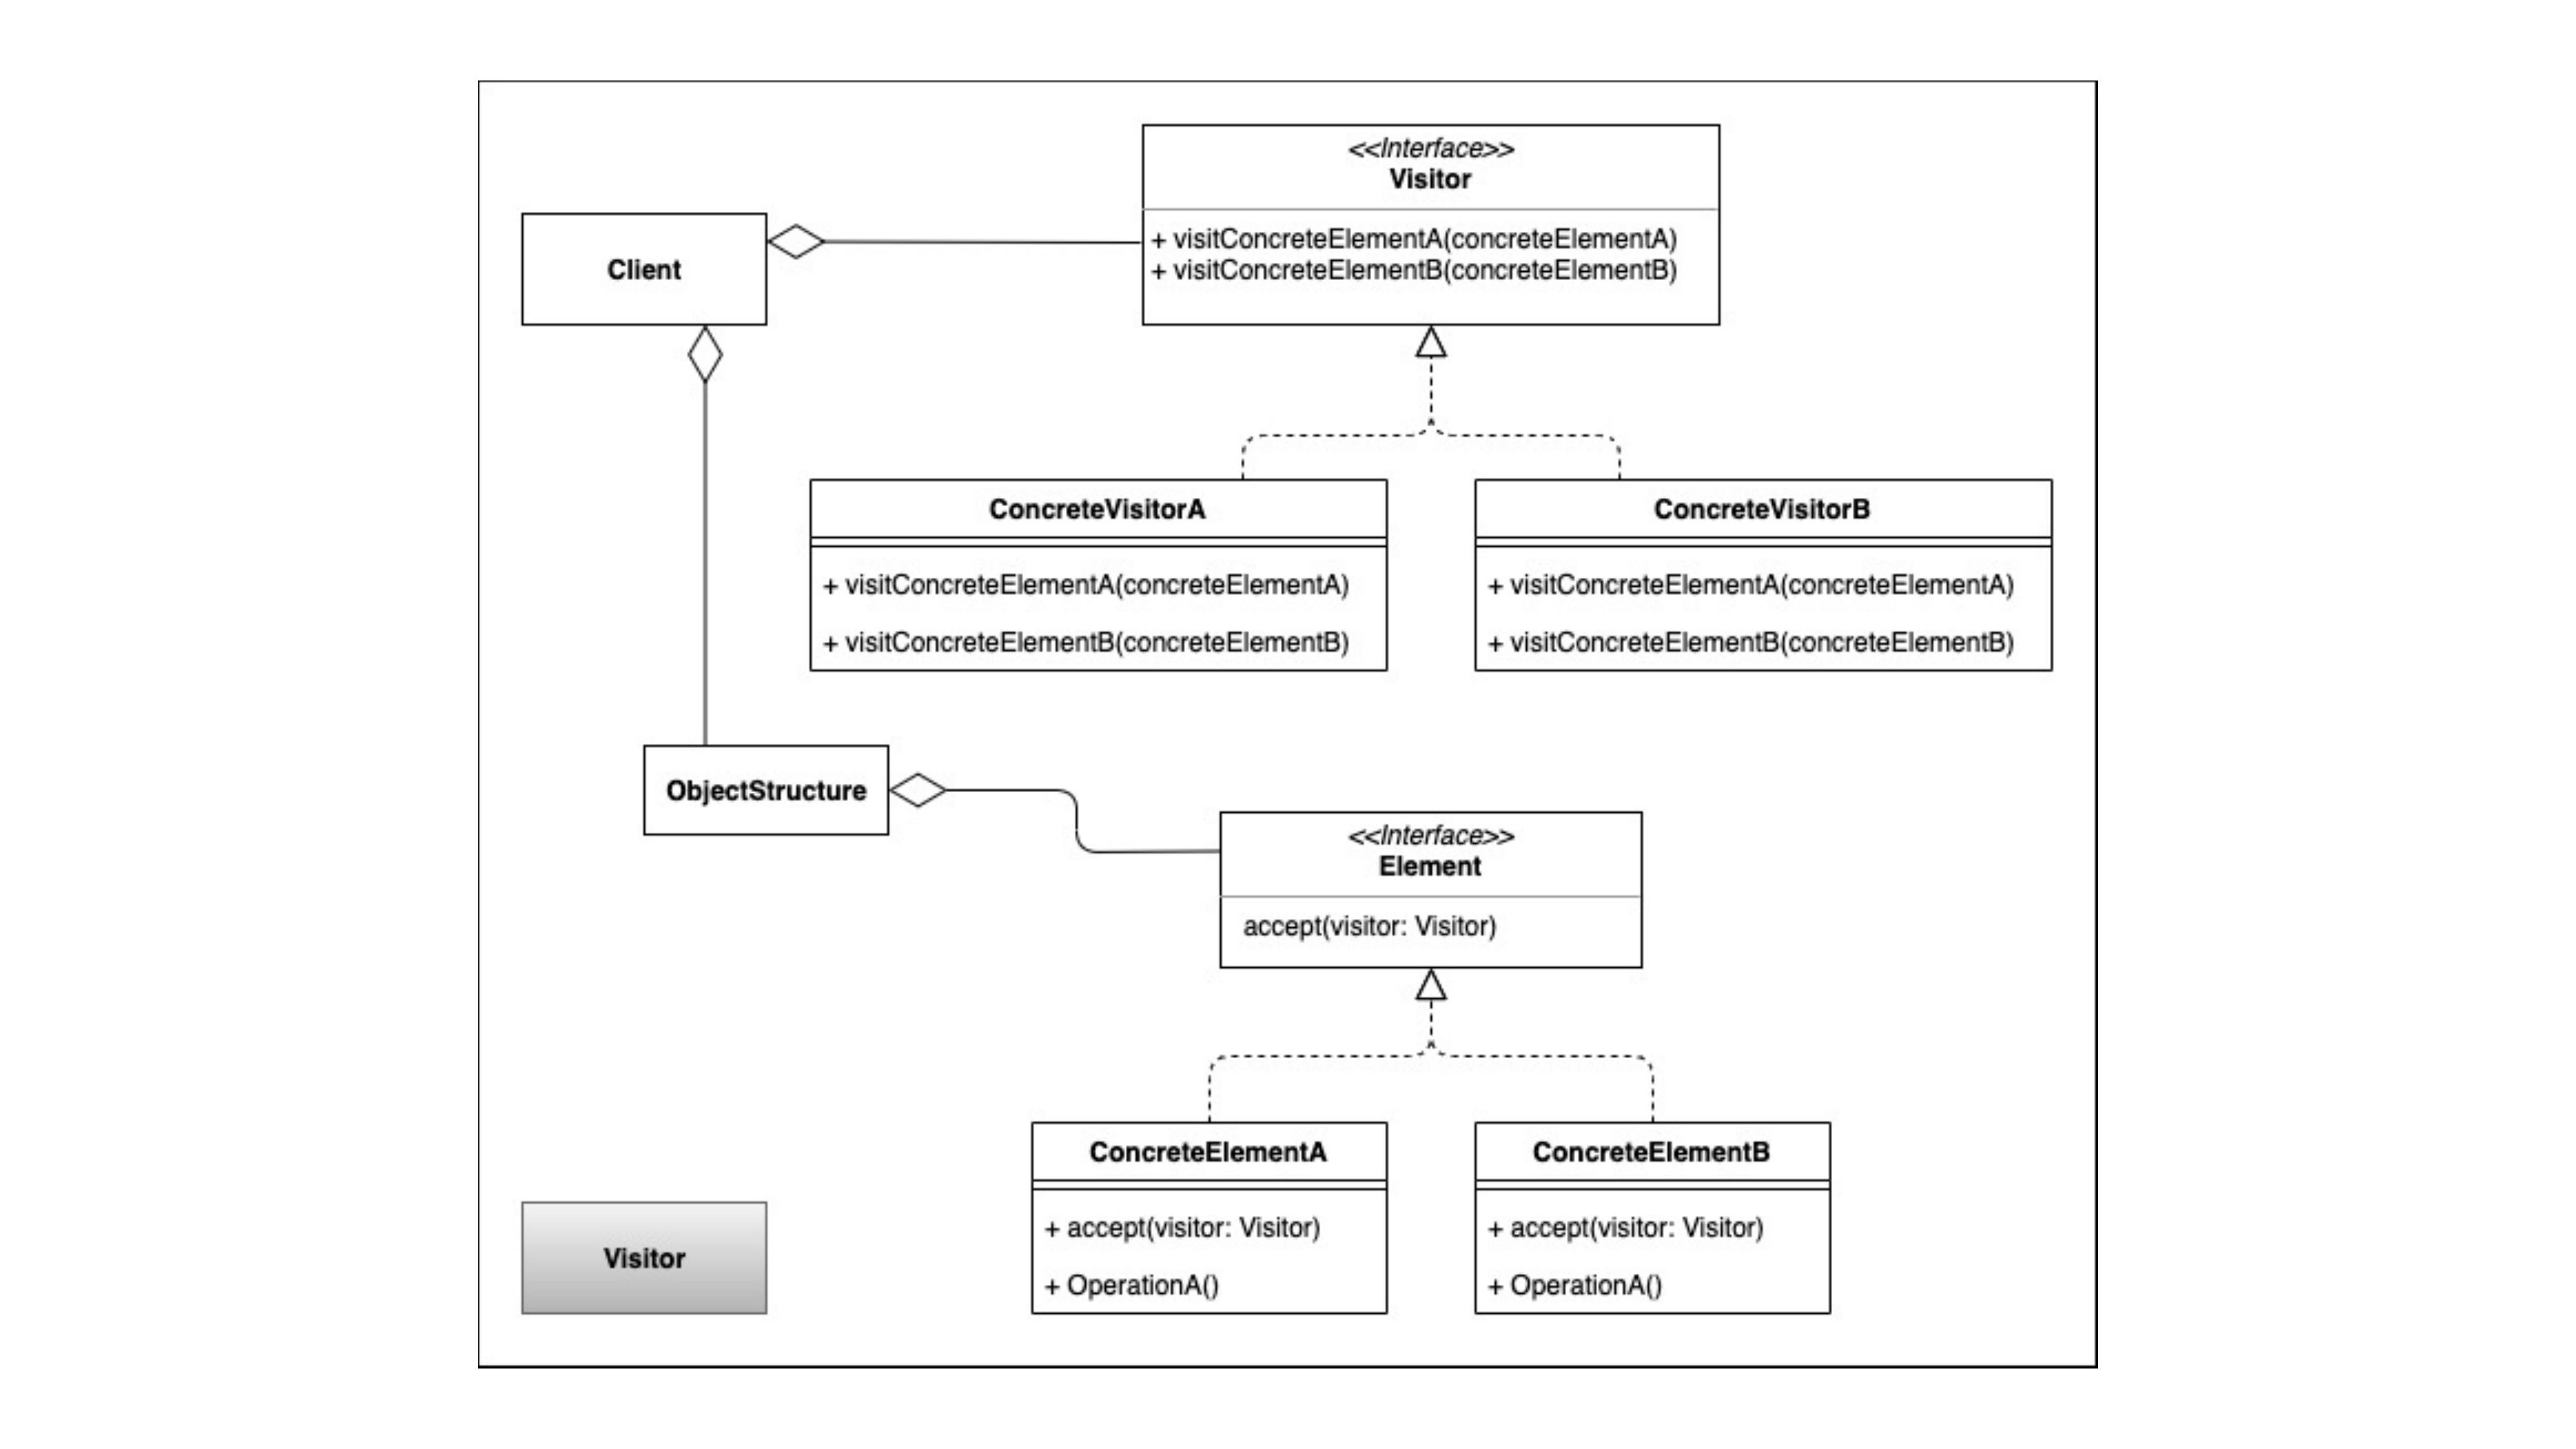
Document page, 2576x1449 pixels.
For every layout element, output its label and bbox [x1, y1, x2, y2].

picture [478, 80, 2098, 1368]
